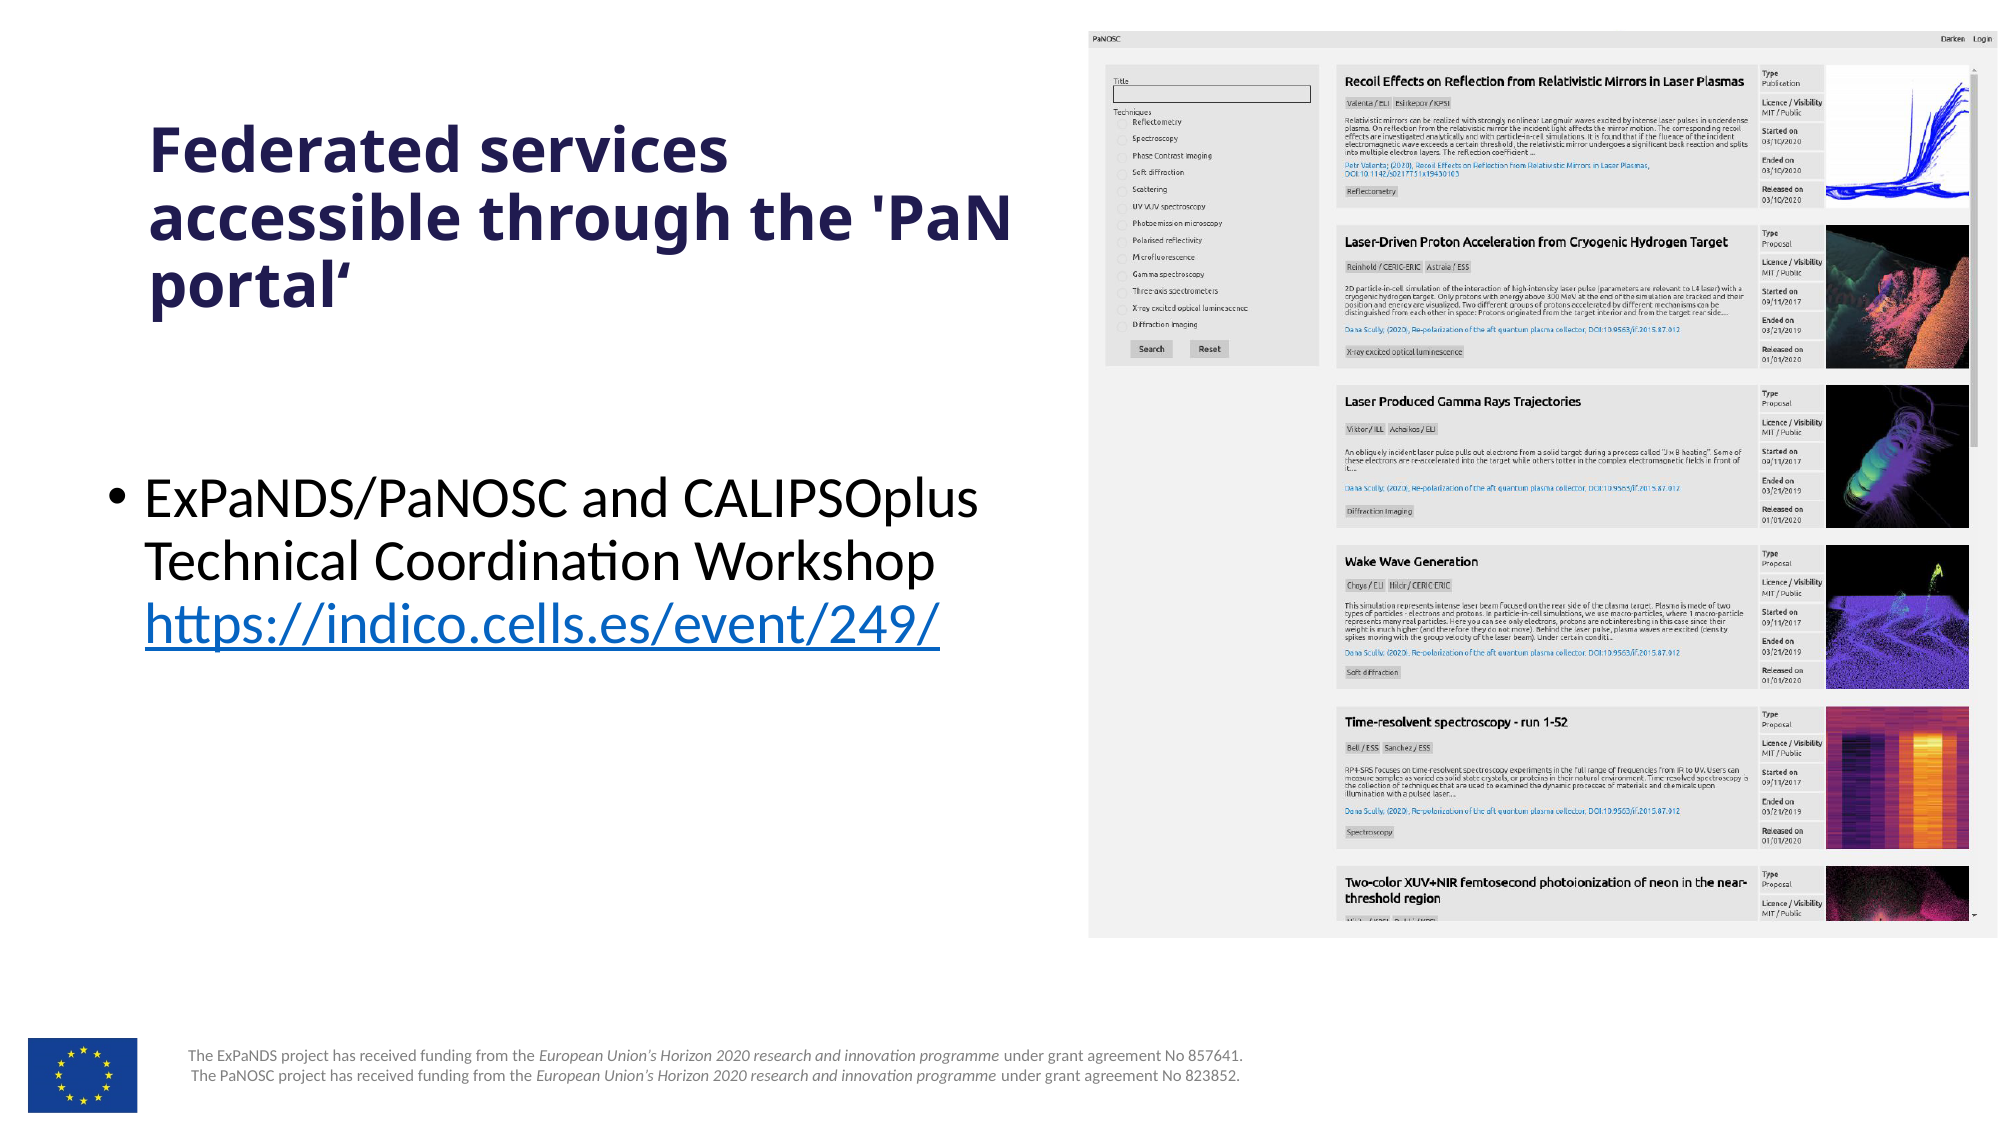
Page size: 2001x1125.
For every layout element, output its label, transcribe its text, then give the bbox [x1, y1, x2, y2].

picture [1085, 20, 2000, 945]
list ExPaNDS/PaNOSC and CALIPSOplus Technical Coordination Workshop https://indico.cells.es/event/249/ [92, 459, 1034, 992]
picture [27, 1038, 138, 1113]
title Federated services accessible through the 'PaN portal‘ [133, 111, 1060, 329]
